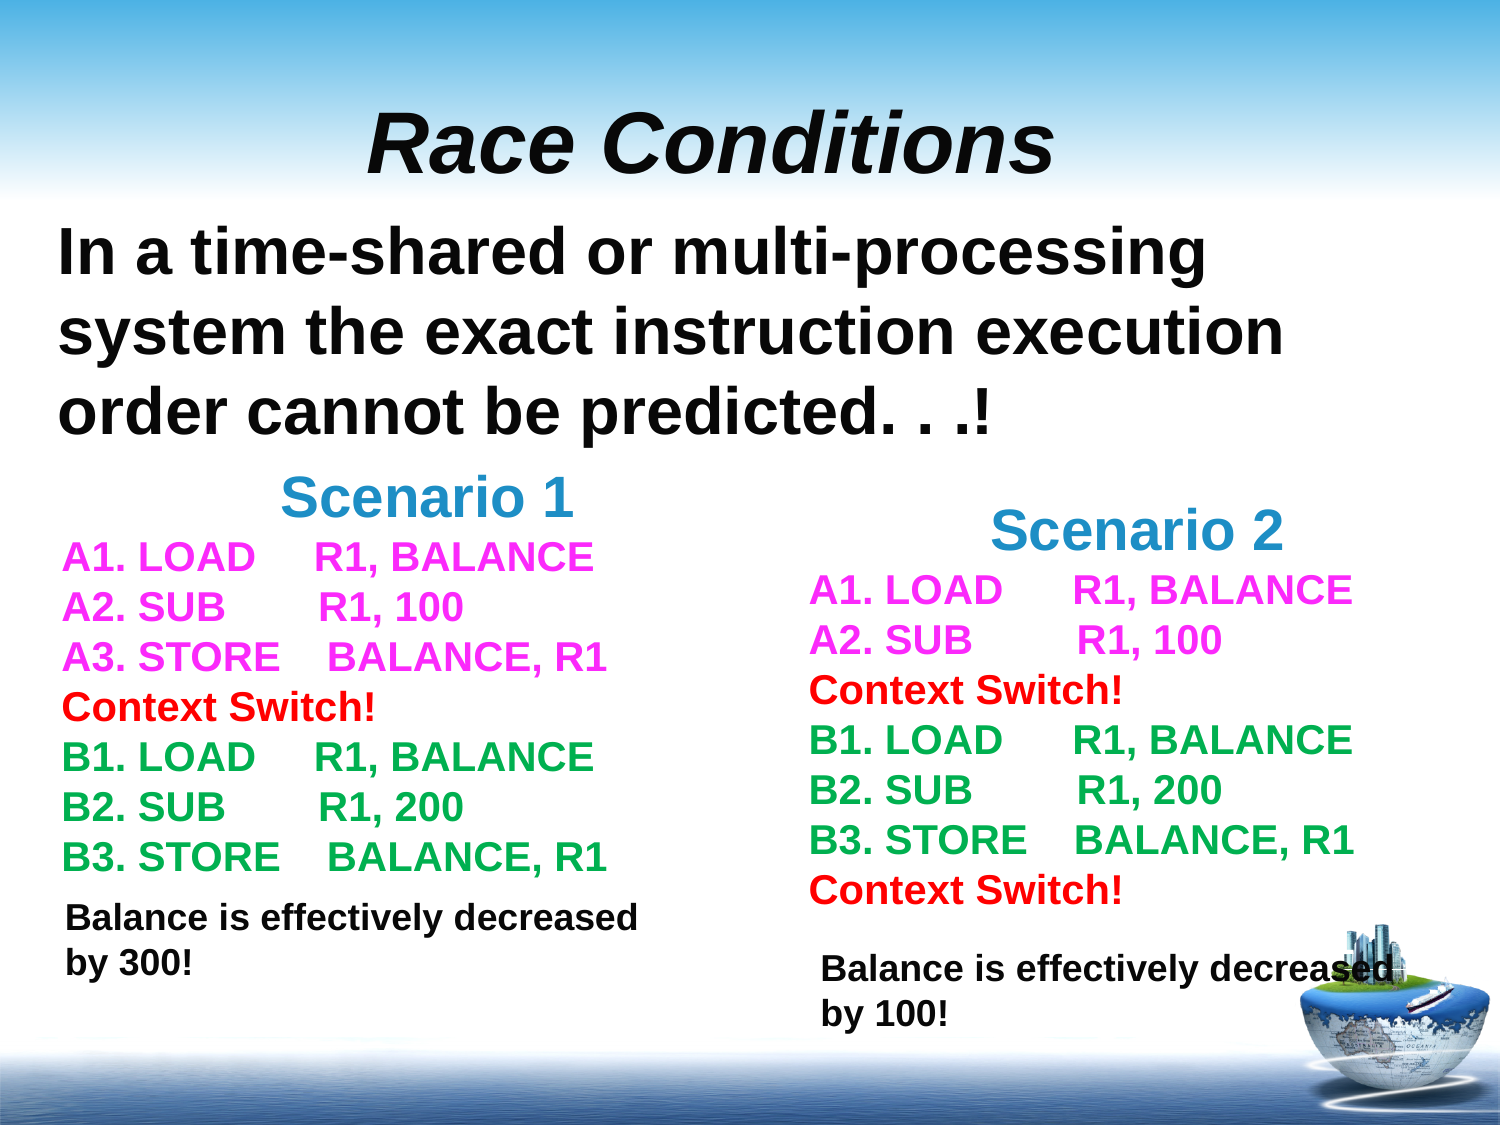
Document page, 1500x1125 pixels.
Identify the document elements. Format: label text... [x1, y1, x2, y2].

picture [0, 1037, 1500, 1125]
text_box Scenario 1 A1. LOAD R1, BALANCE A2. SUB R1, 100 A3. STORE BALANCE, R1 Context Switch! B1. LOAD R1, BALANCE B2. SUB R1, 200 B3. STORE BALANCE, R1 [46, 452, 809, 887]
list In a time-shared or multi-processing system the exact instruction execution order cannot be predicted. . .! [24, 200, 1450, 943]
title Race Conditions [37, 45, 1388, 233]
text_box Scenario 2 A1. LOAD R1, BALANCE A2. SUB R1, 100 Context Switch! B1. LOAD R1, BALANCE B2. SUB R1, 200 B3. STORE BALANCE, R1 Context Switch! A3. STORE BALANCE, R1 [793, 485, 1482, 970]
text_box Balance is effectively decreased by 100! [805, 936, 1500, 1042]
text_box Balance is effectively decreased by 300! [49, 886, 800, 991]
